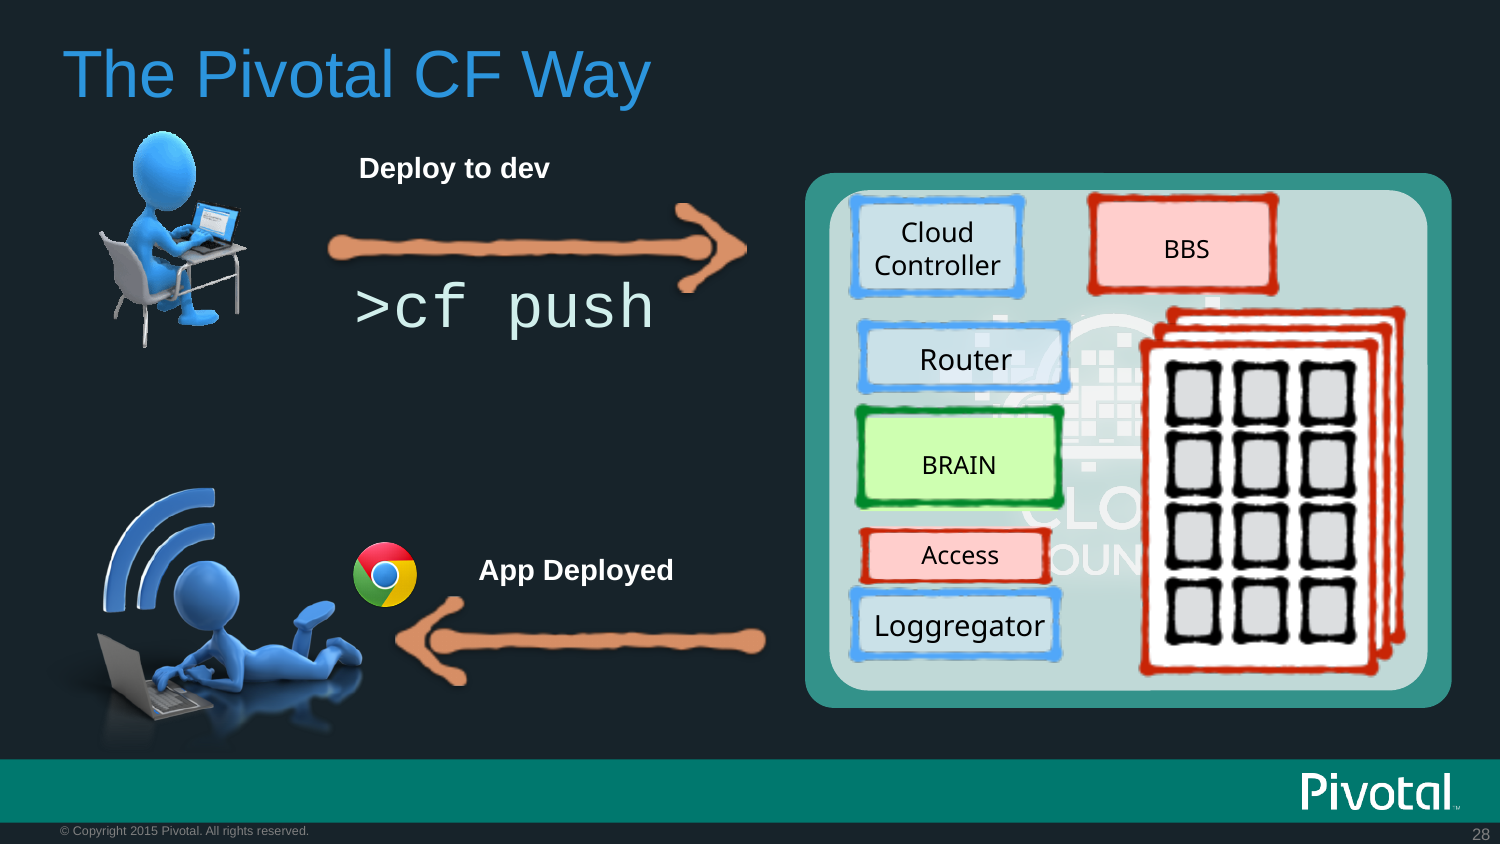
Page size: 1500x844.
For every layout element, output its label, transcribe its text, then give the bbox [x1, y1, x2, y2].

text_box App Deployed [478, 551, 675, 587]
title The Pivotal CF Way [47, 23, 1428, 99]
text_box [1163, 575, 1226, 650]
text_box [1230, 574, 1293, 649]
picture [24, 472, 772, 753]
text_box > cf push [268, 257, 805, 349]
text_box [829, 189, 1428, 691]
picture [1302, 773, 1460, 810]
picture [322, 203, 747, 294]
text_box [1296, 574, 1360, 649]
picture [65, 124, 265, 373]
text_box Deploy to dev [358, 149, 551, 185]
text_box [805, 172, 1452, 708]
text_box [1296, 500, 1360, 574]
